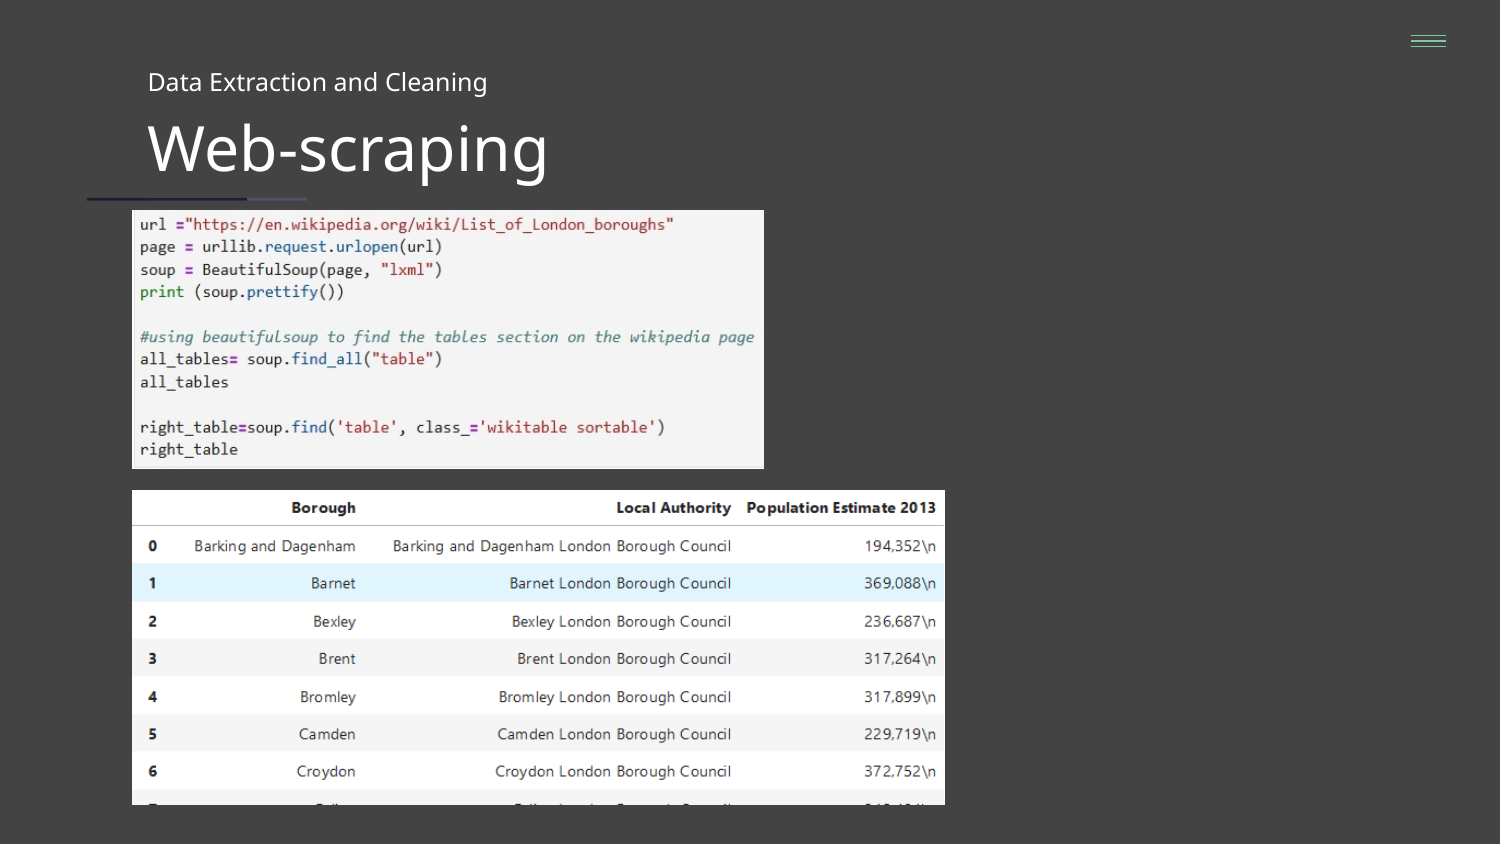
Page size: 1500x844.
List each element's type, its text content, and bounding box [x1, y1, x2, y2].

list Web-scraping [132, 82, 720, 189]
title Data Extraction and Cleaning [132, 51, 1283, 110]
picture [132, 490, 945, 805]
picture [132, 210, 764, 469]
